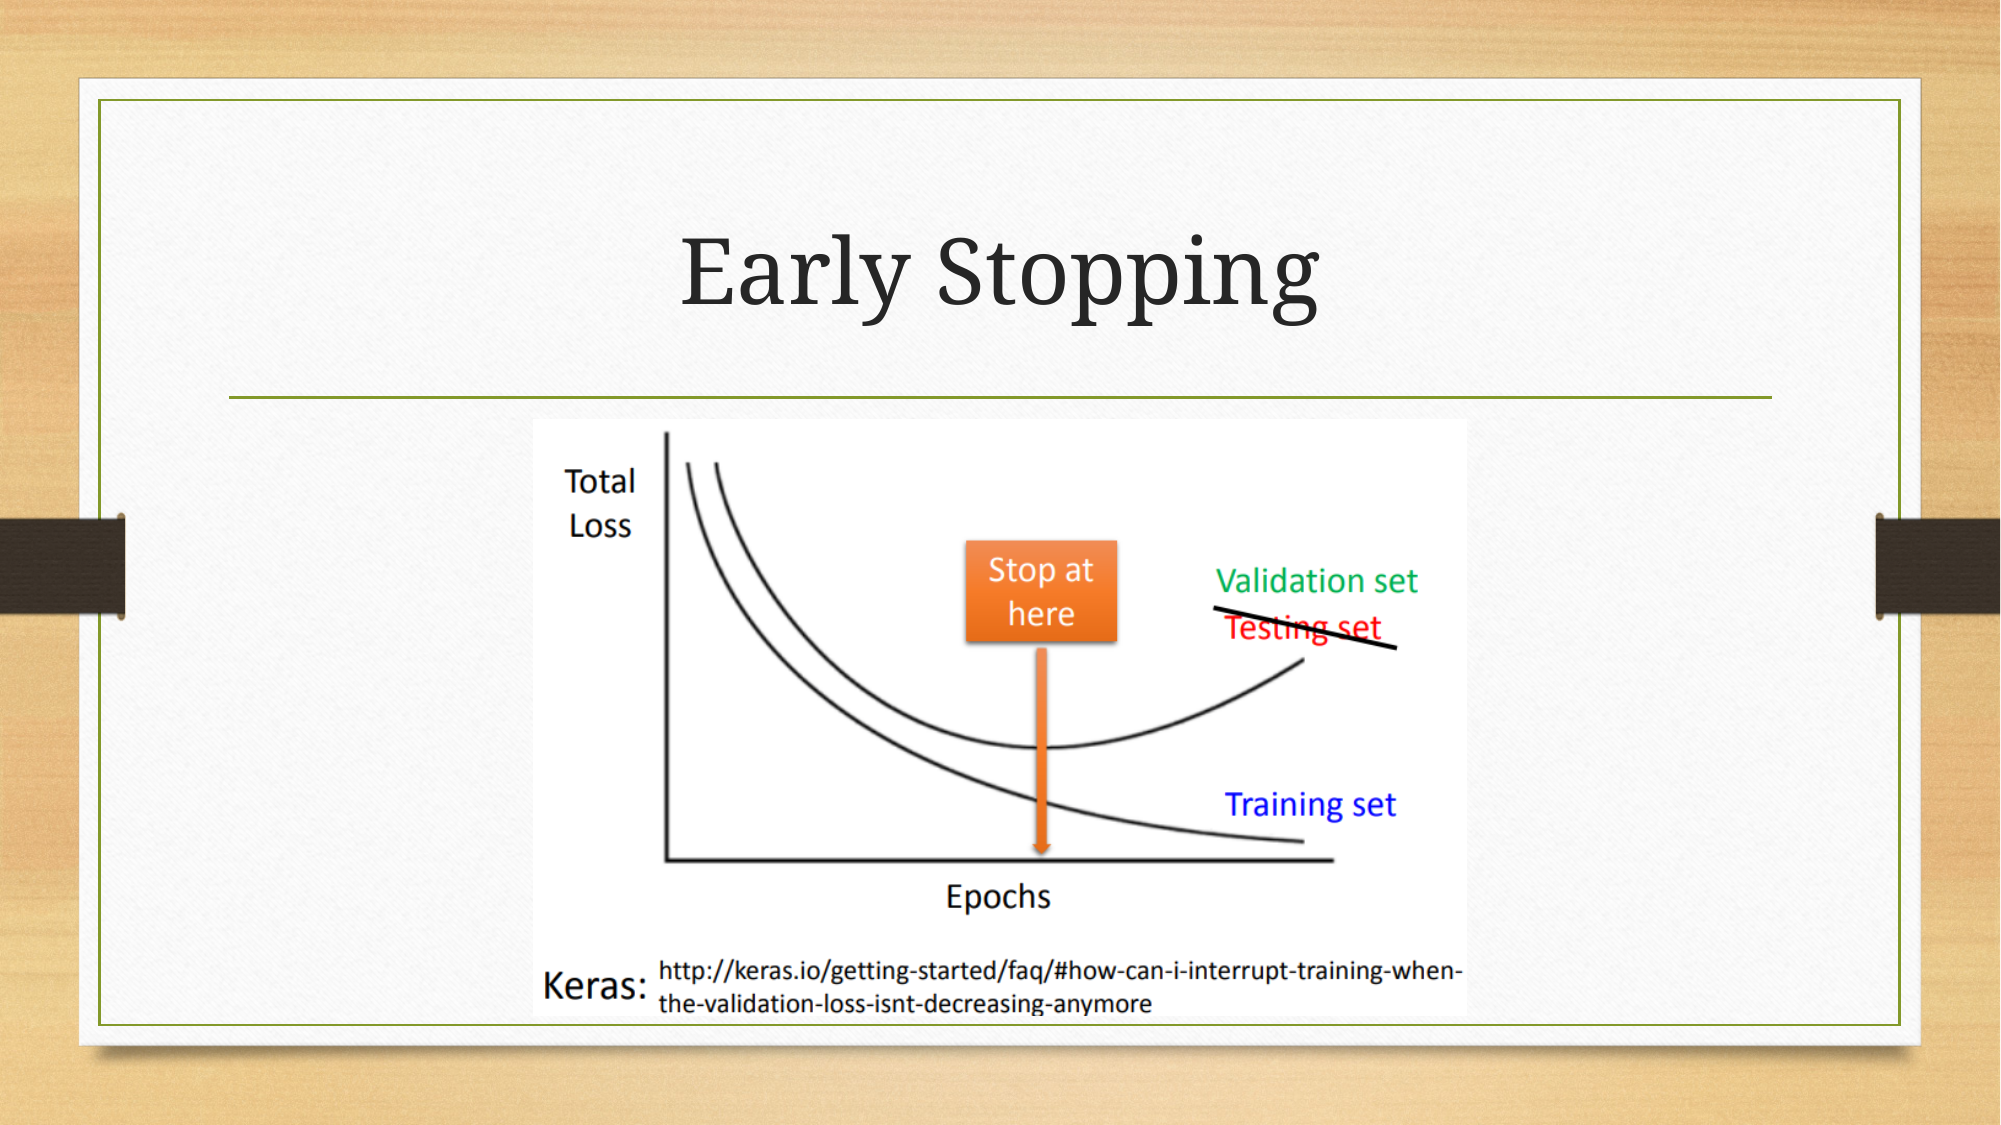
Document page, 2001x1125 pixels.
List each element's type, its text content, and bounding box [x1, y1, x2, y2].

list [533, 419, 1467, 1016]
title Early Stopping [212, 161, 1788, 375]
picture [0, 0, 2001, 1125]
